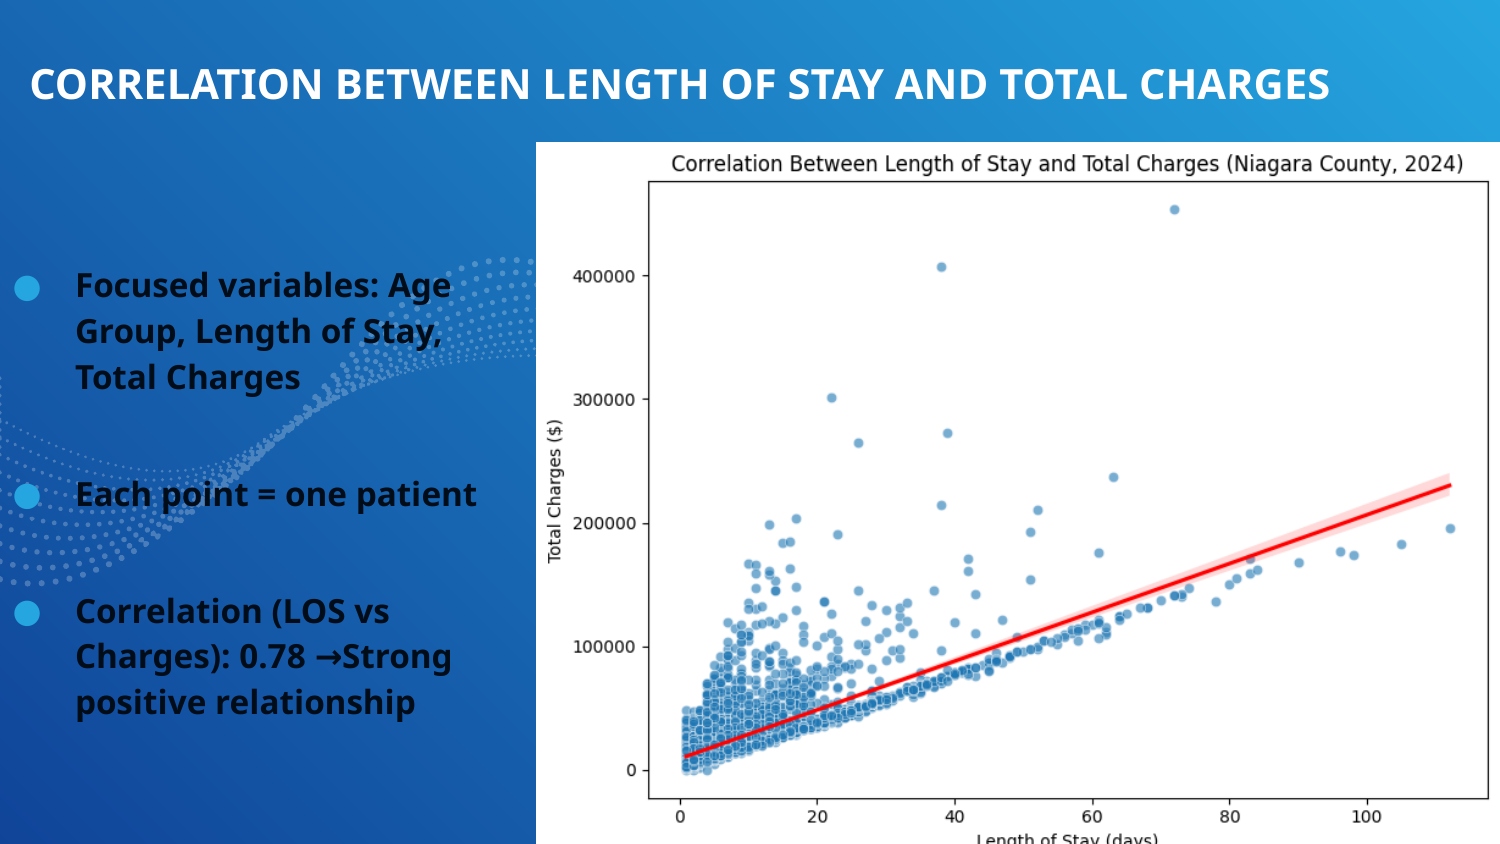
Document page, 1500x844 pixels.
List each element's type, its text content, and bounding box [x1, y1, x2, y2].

list Correlation between Length of Stay and Total Charges​ [29, 6, 1482, 152]
picture [536, 142, 1500, 844]
text_box Focused variables: Age Group, Length of Stay, Total Charges​ Each point = one patient​ ​ Correlation (LOS vs Charges): 0.78 →Strong positive relationship​ [0, 251, 525, 787]
